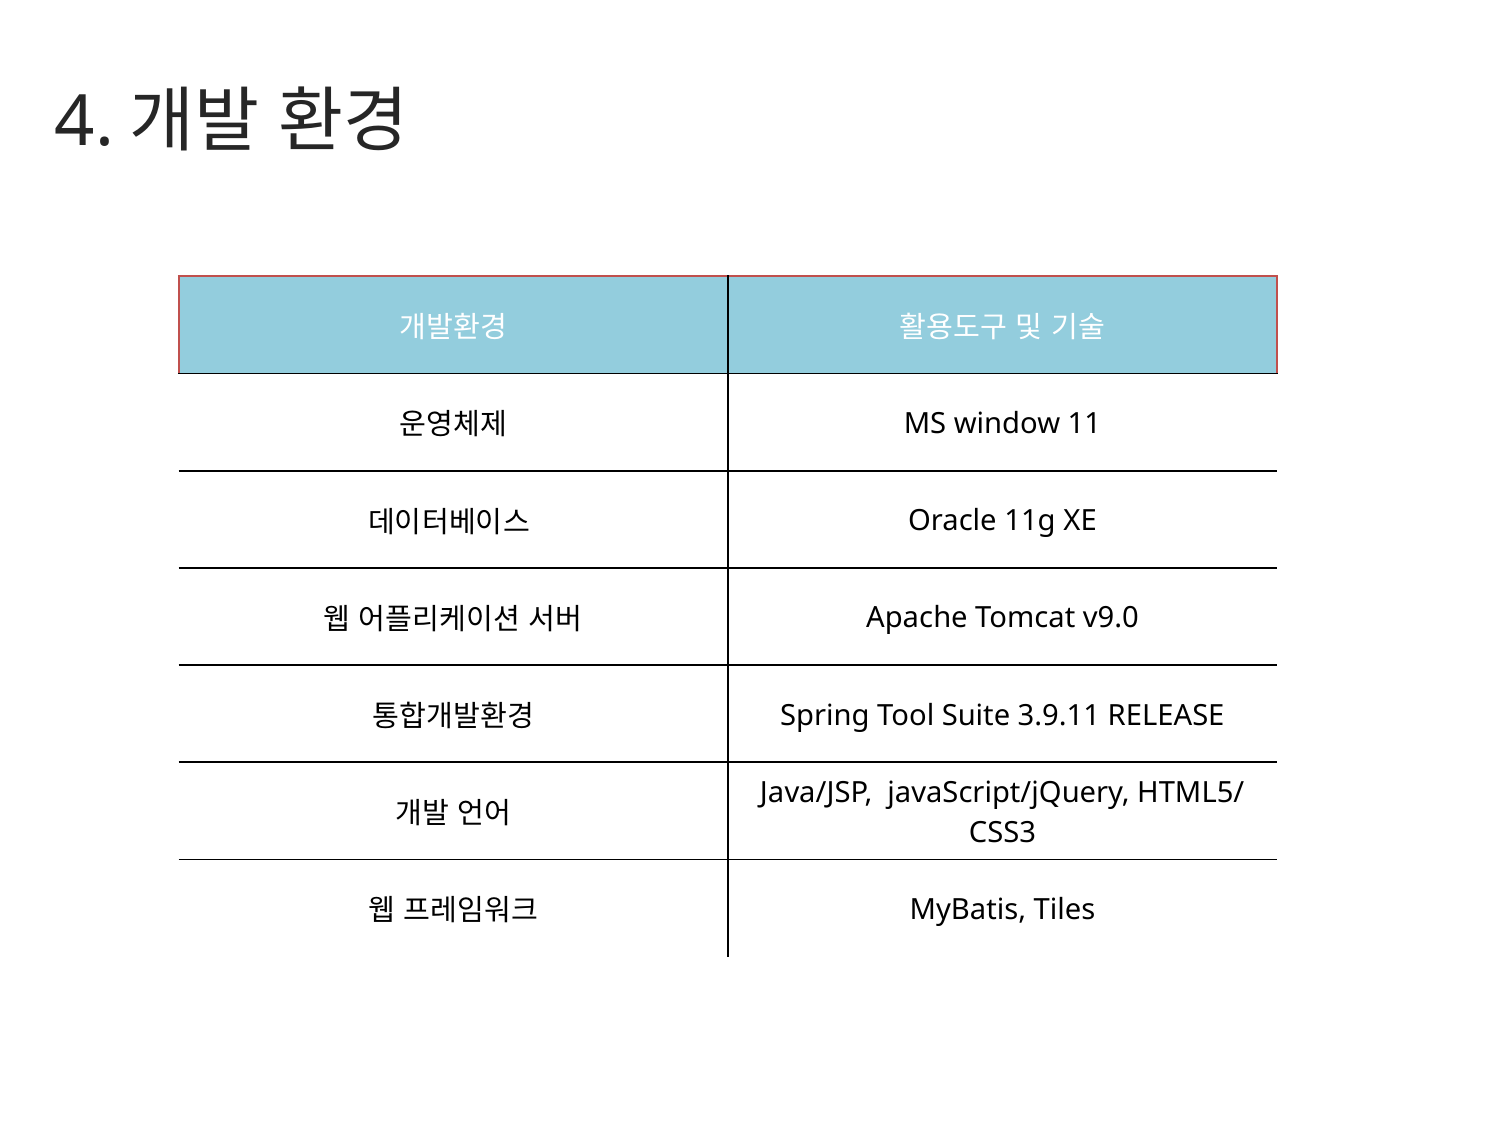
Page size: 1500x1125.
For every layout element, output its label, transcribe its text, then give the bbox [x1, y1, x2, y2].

table_cell Apache Tomcat v9.0 [729, 569, 1277, 664]
table_cell 웹 어플리케이션 서버 [179, 569, 727, 664]
table_cell MyBatis, Tiles [729, 860, 1277, 957]
table_cell 통합개발환경 [179, 666, 727, 761]
table_header 개발환경 [180, 277, 727, 373]
table_cell 개발 언어 [179, 763, 727, 859]
table_cell 데이터베이스 [179, 472, 727, 567]
table_cell 웹 프레임워크 [179, 860, 727, 957]
table_cell 운영체제 [179, 374, 727, 470]
table_cell MS window 11 [729, 374, 1277, 470]
table_header 활용도구 및 기술 [729, 277, 1276, 373]
table_cell Spring Tool Suite 3.9.11 RELEASE [729, 666, 1277, 761]
table_cell Oracle 11g XE [729, 472, 1277, 567]
table_cell Java/JSP, javaScript/jQuery, HTML5/CSS3 [729, 763, 1277, 859]
list 4.개발 환경 [39, 55, 1464, 175]
